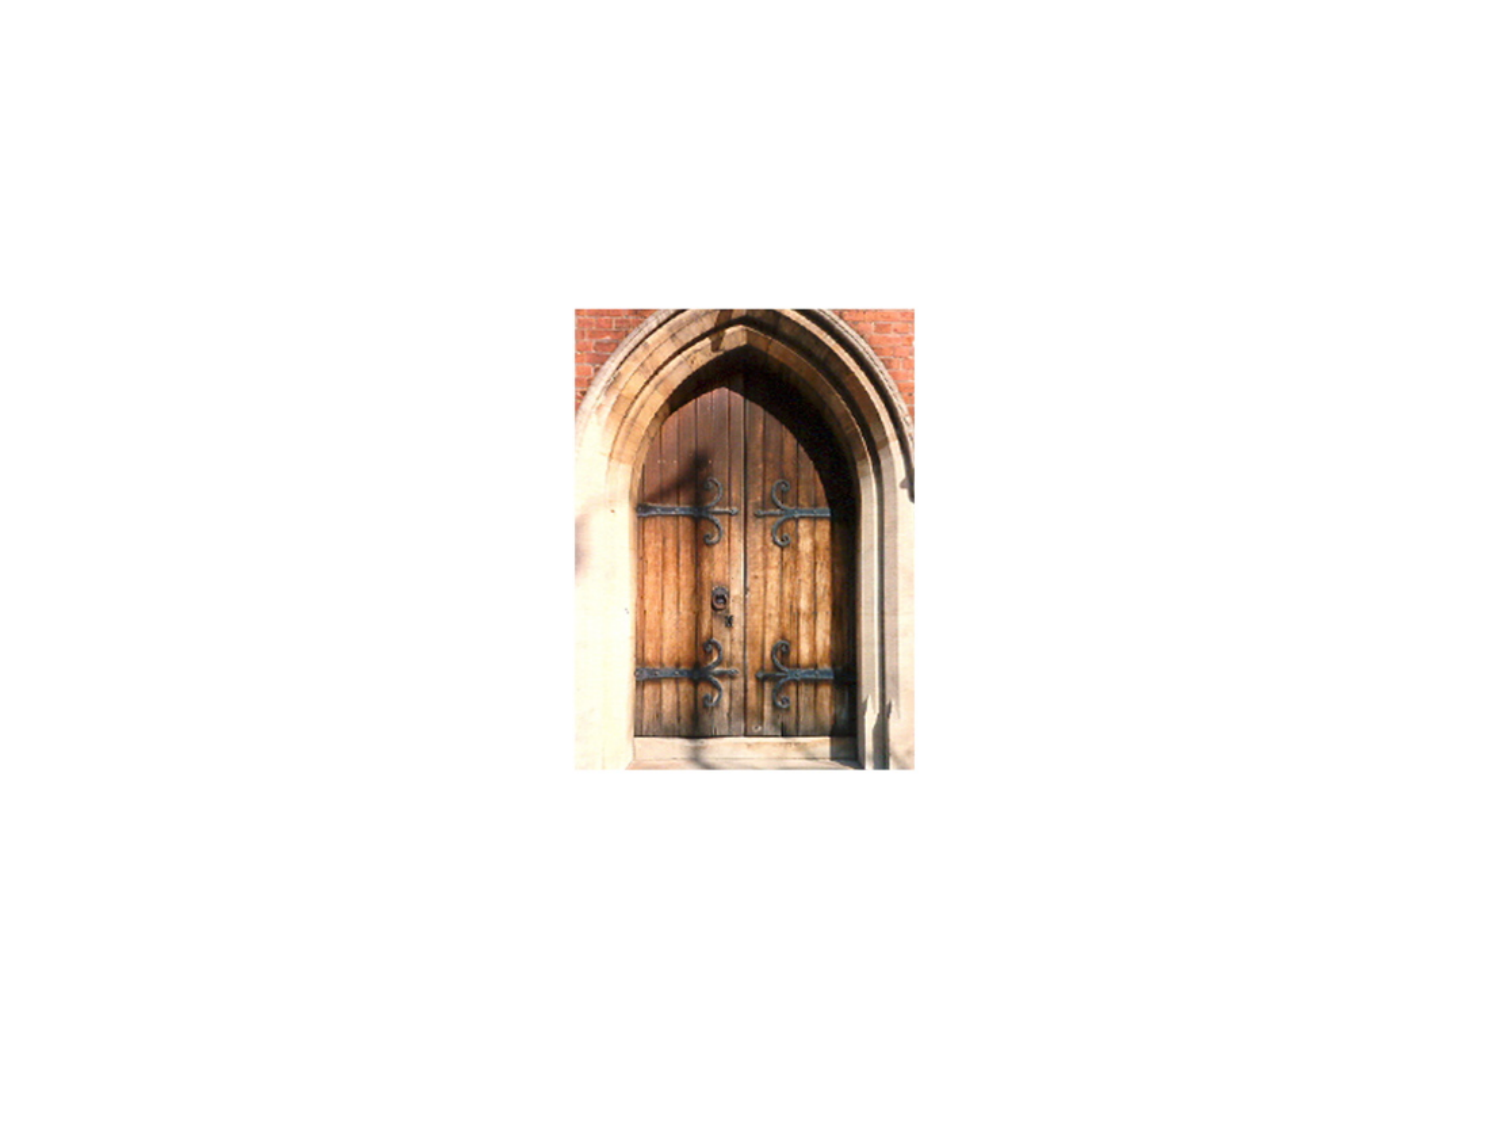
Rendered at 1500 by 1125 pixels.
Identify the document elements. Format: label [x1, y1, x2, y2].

picture [571, 295, 919, 784]
